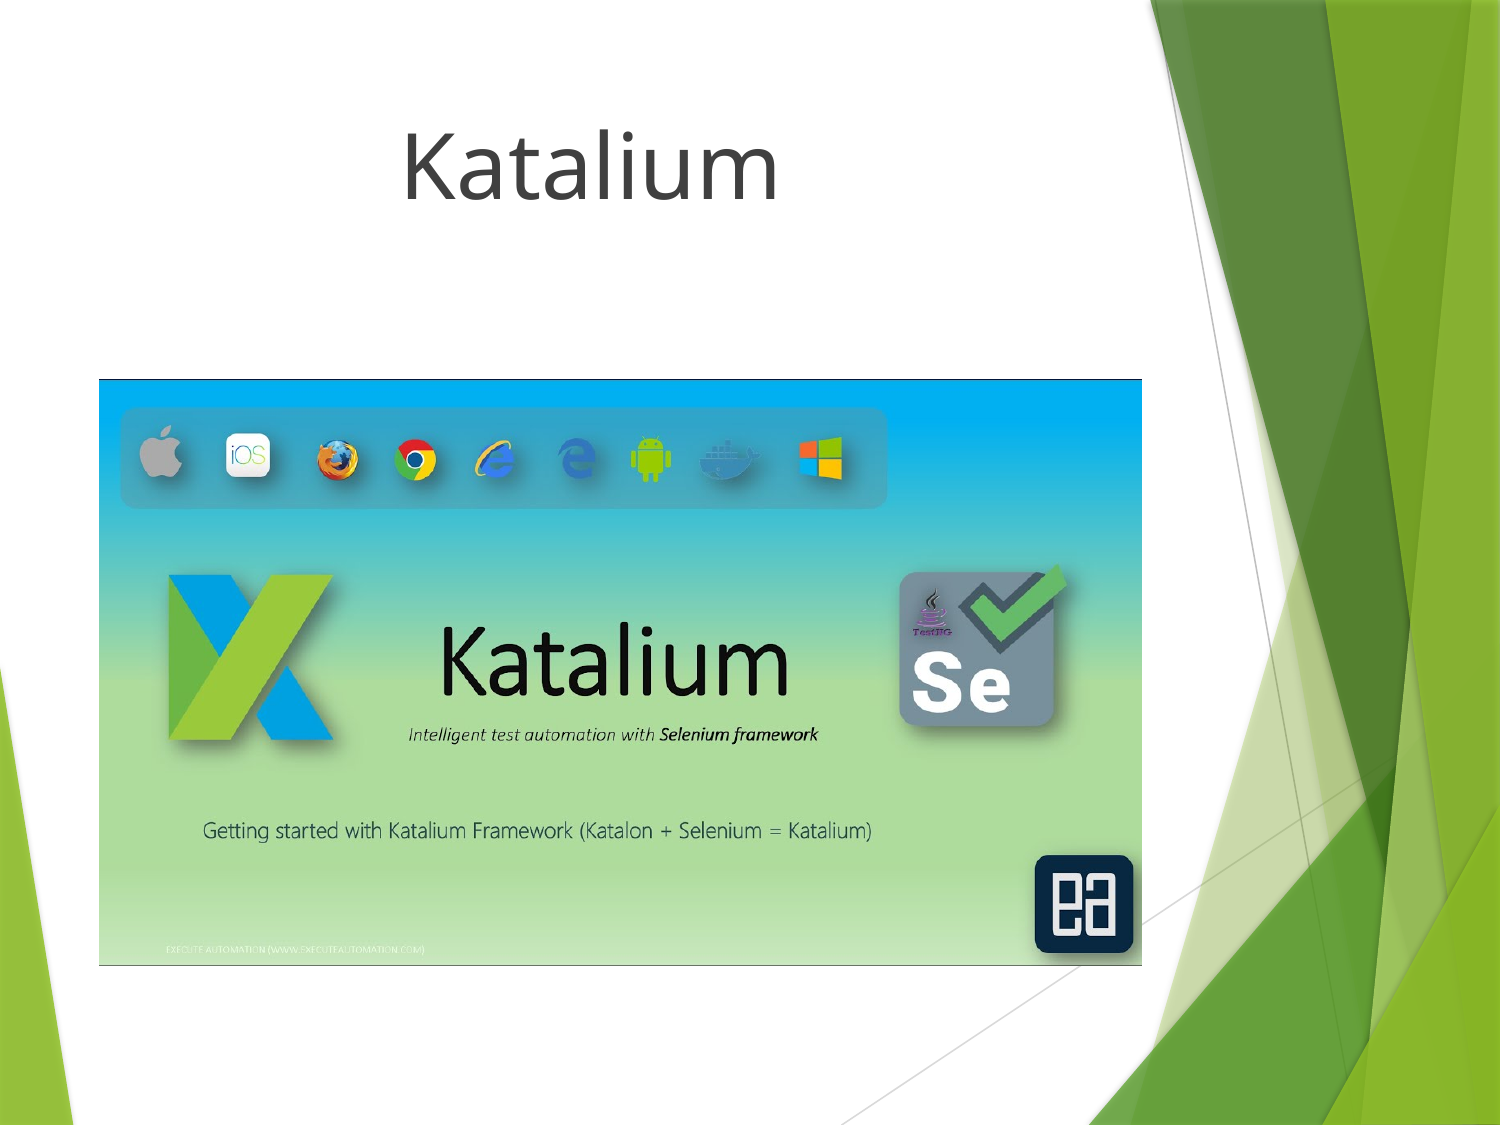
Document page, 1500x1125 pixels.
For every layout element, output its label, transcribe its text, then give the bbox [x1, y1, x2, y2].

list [99, 379, 1142, 967]
title Katalium [99, 99, 1142, 317]
